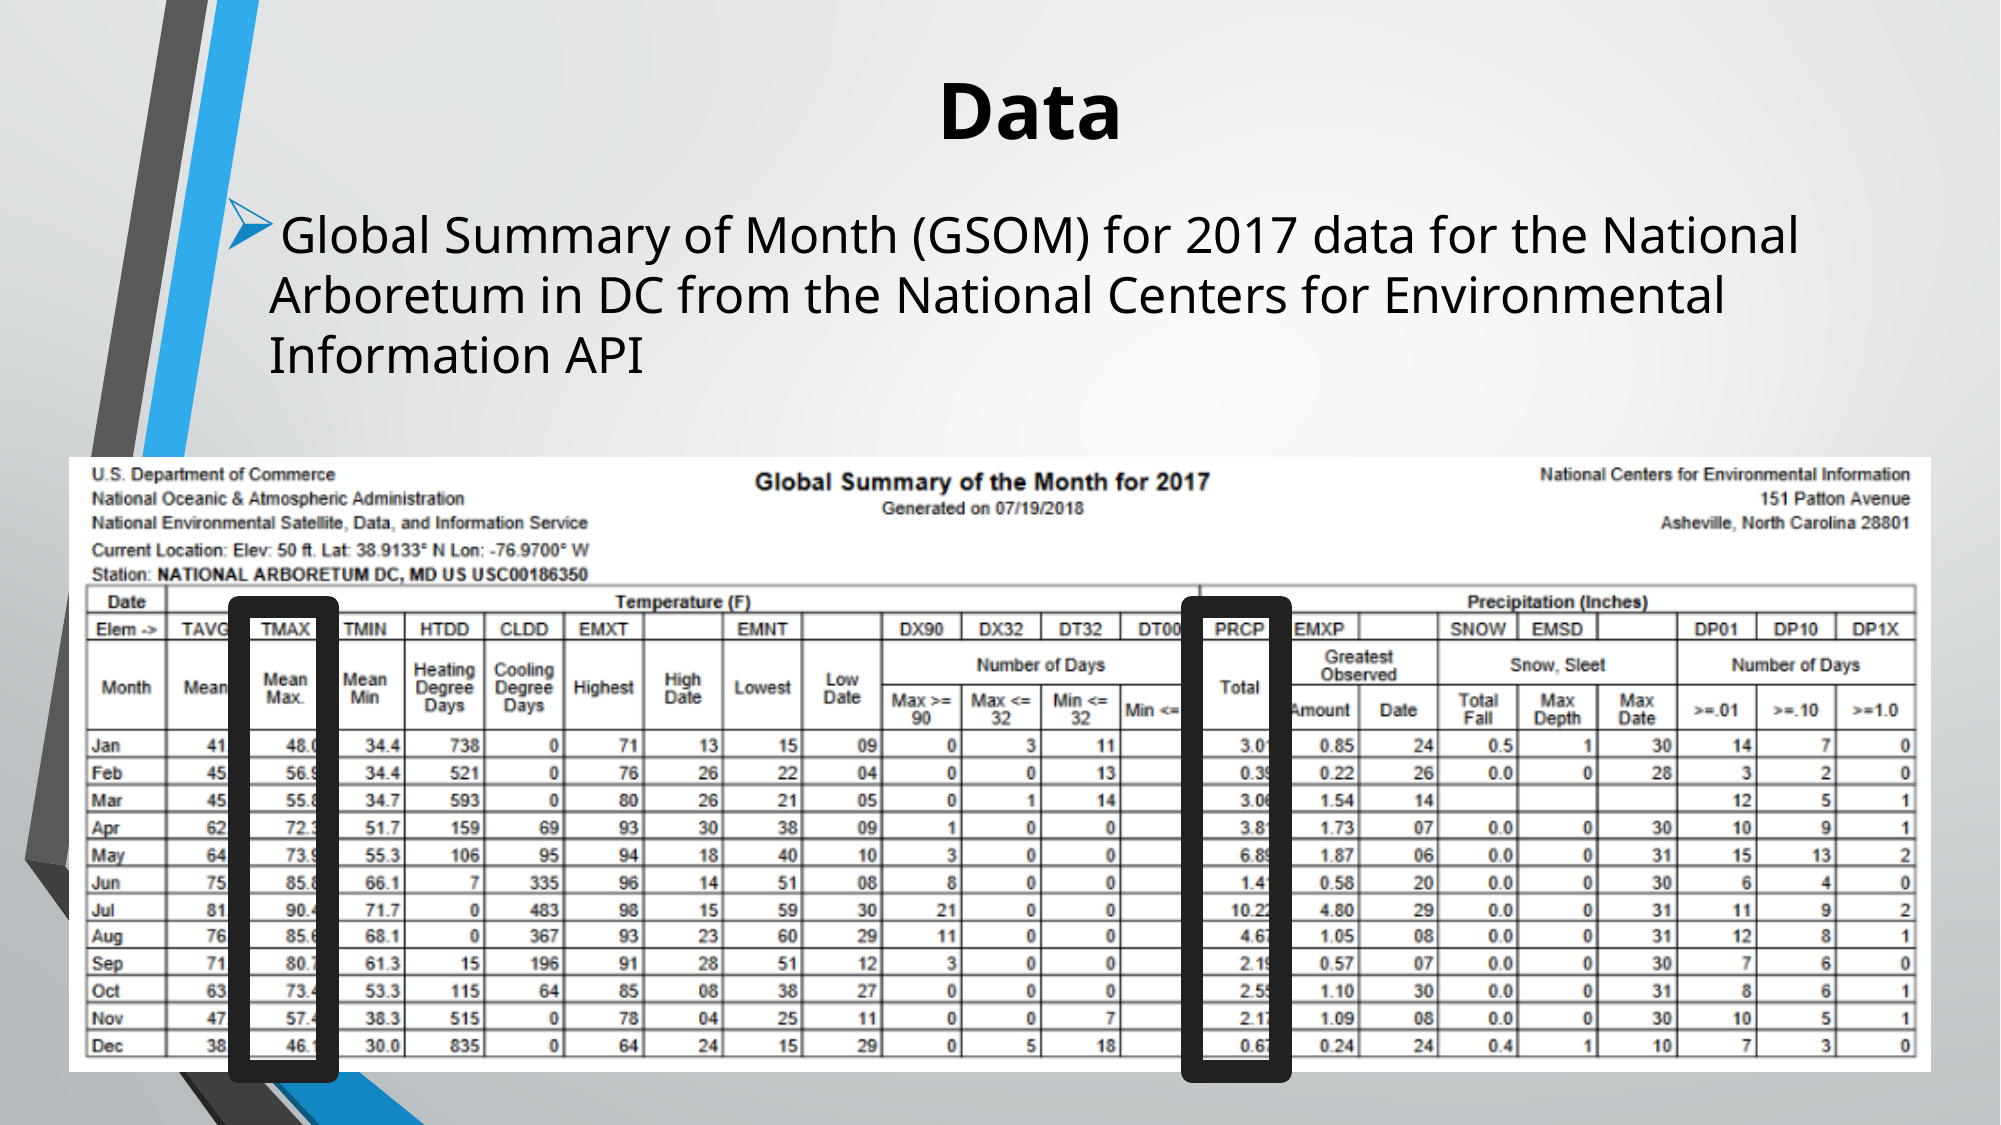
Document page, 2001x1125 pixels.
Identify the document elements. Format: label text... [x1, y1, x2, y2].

picture [69, 457, 1931, 1072]
list Global Summary of Month (GSOM) for 2017 data for the National Arboretum in DC from the National Centers for Environmental Information API [207, 162, 2000, 425]
title Data [168, 53, 1894, 163]
